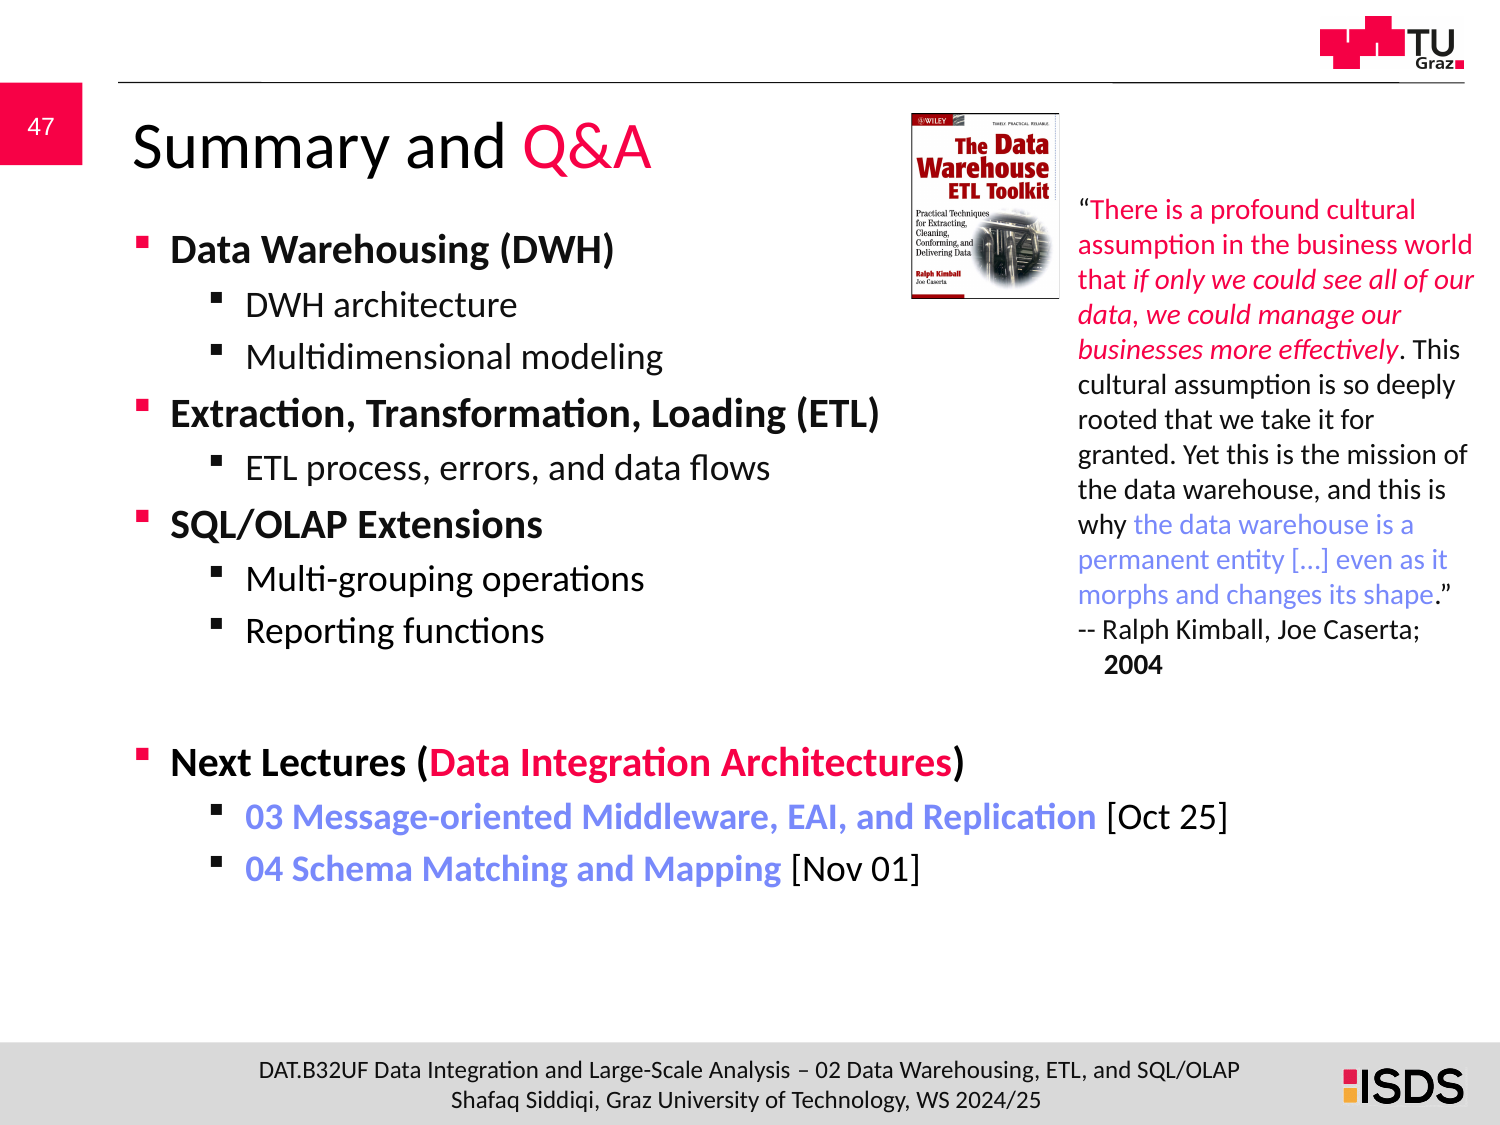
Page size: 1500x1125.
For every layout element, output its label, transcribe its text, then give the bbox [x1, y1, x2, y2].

title Summary and Q&A [118, 94, 1463, 214]
picture [911, 113, 1060, 299]
text_box “There is a profound cultural assumption in the business world that if only we could see all of our data, we could manage our businesses more effectively. This cultural assumption is so deeply rooted that we take it for granted. Yet this is the mission of the data warehouse, and this is why the data warehouse is a permanent entity […] even as it morphs and changes its shape.” -- Ralph Kimball, Joe Caserta; 2004 [1077, 183, 1478, 688]
picture [1339, 1065, 1468, 1107]
list Data Warehousing (DWH) DWH architecture Multidimensional modeling Extraction, Transformation, Loading (ETL) ETL process, errors, and data flows SQL/OLAP Extensions Multi-grouping operations Reporting functions Next Lectures (Data Integration Architectures) 03 Message-oriented Middleware, EAI, and Replication [Oct 25] 04 Schema Matching and Mapping [Nov 01] [118, 214, 1469, 1032]
picture [1320, 16, 1464, 69]
